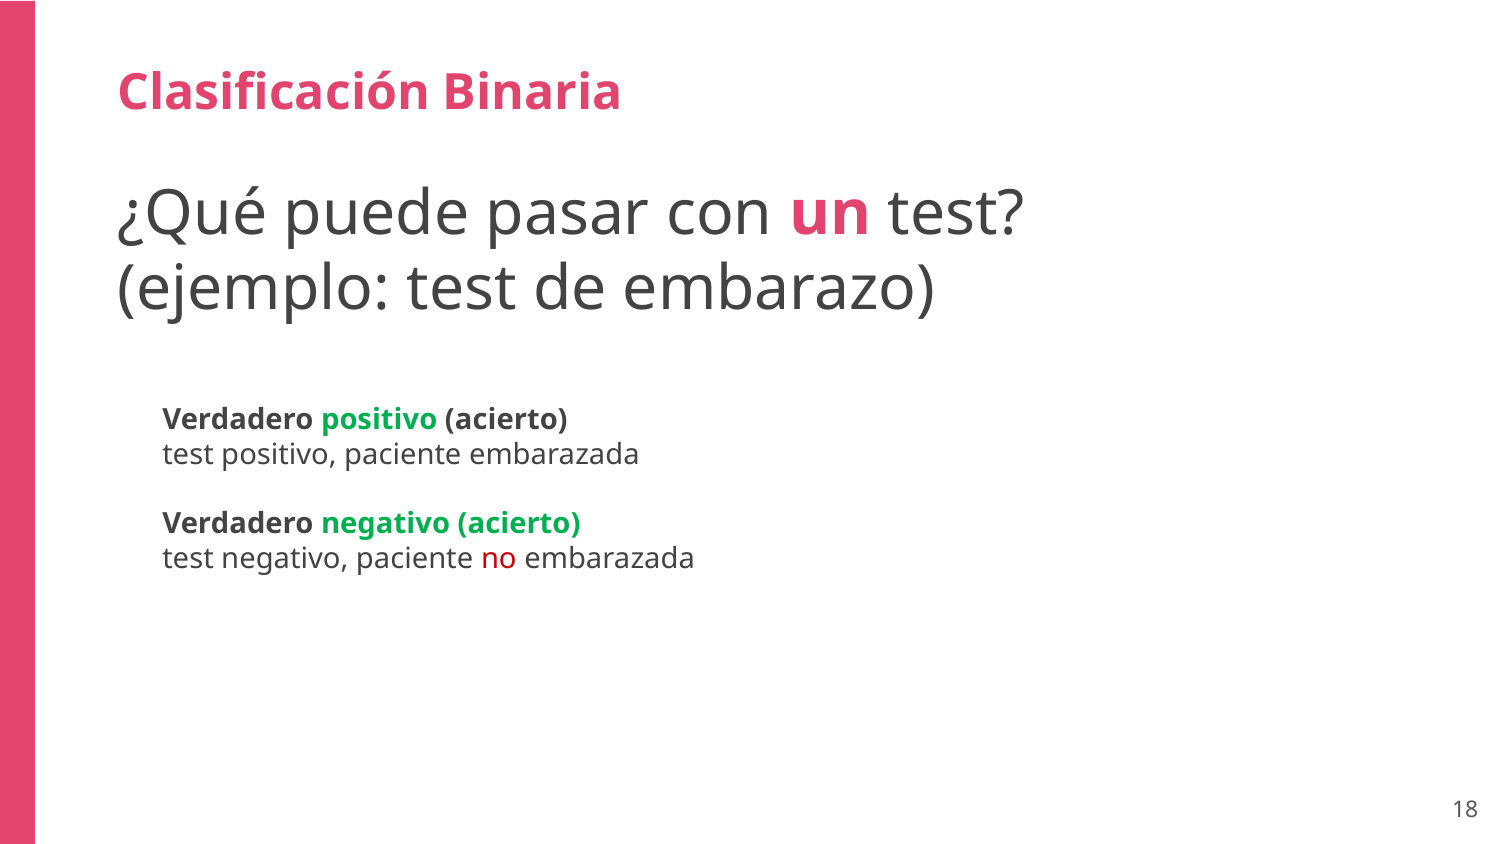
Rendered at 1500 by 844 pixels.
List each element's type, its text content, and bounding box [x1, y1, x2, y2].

text_box Verdadero positivo (acierto) test positivo, paciente embarazada [147, 385, 750, 489]
text_box Clasificación Binaria [102, 44, 1448, 133]
text_box Verdadero negativo (acierto) test negativo, paciente no embarazada [147, 489, 750, 594]
slide_number ‹#› [1403, 779, 1494, 844]
text_box ¿Qué puede pasar con un test? (ejemplo: test de embarazo) [102, 157, 1448, 270]
